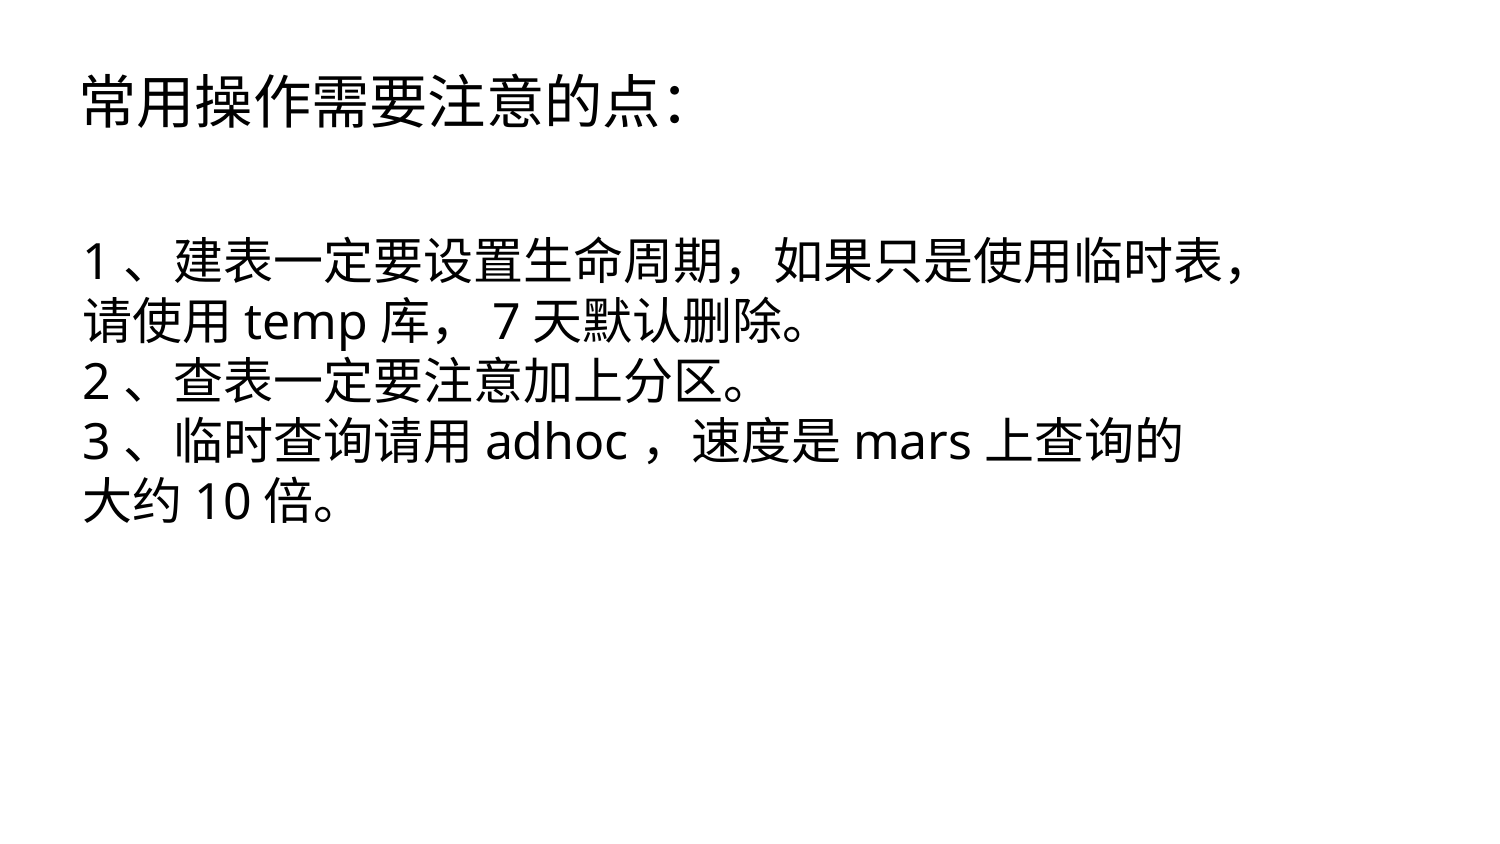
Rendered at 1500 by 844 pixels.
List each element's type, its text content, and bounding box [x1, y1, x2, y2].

text_box 常用操作需要注意的点： [63, 57, 735, 143]
text_box 1、建表一定要设置生命周期，如果只是使用临时表，请使用temp库，7天默认删除。 2、查表一定要注意加上分区。 3、临时查询请用adhoc，速度是mars上查询的大约10倍。 [67, 221, 1241, 537]
